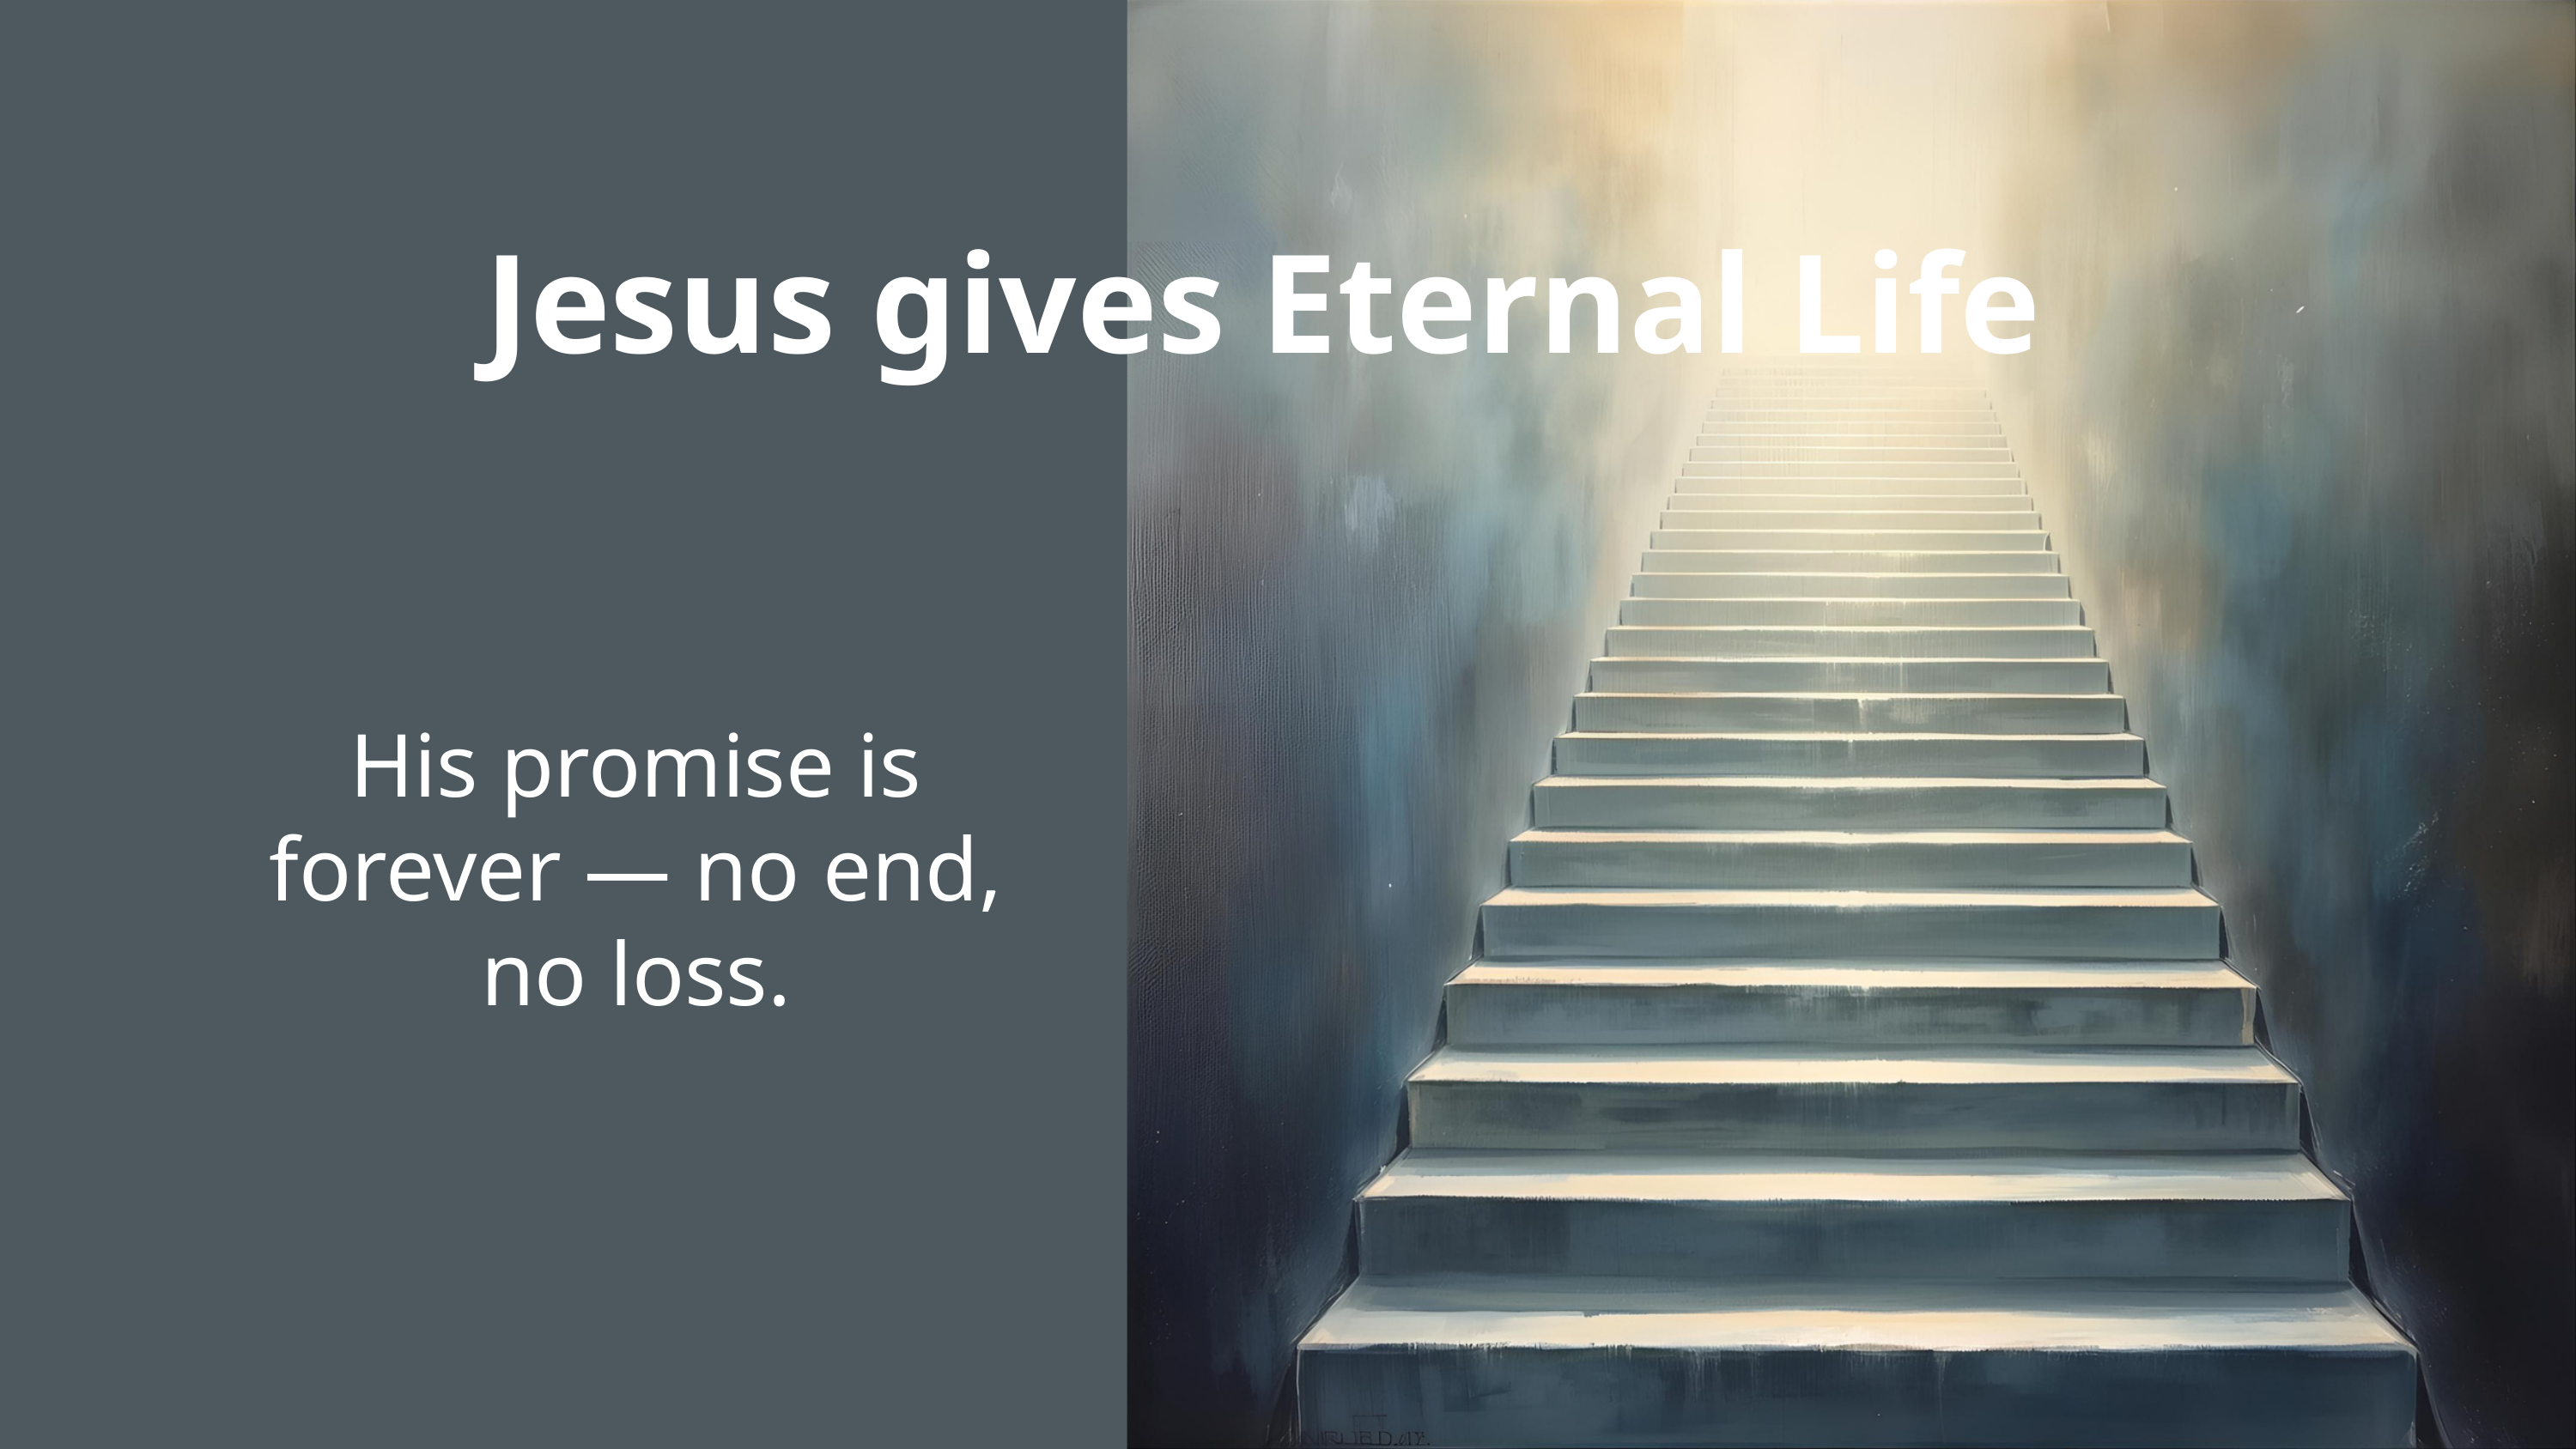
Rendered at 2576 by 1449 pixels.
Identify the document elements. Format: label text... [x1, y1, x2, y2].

text_box Jesus gives Eternal Life [484, 52, 2342, 381]
text_box His promise is forever — no end, no loss. [255, 605, 1017, 1023]
text_box [1127, 0, 2576, 1449]
